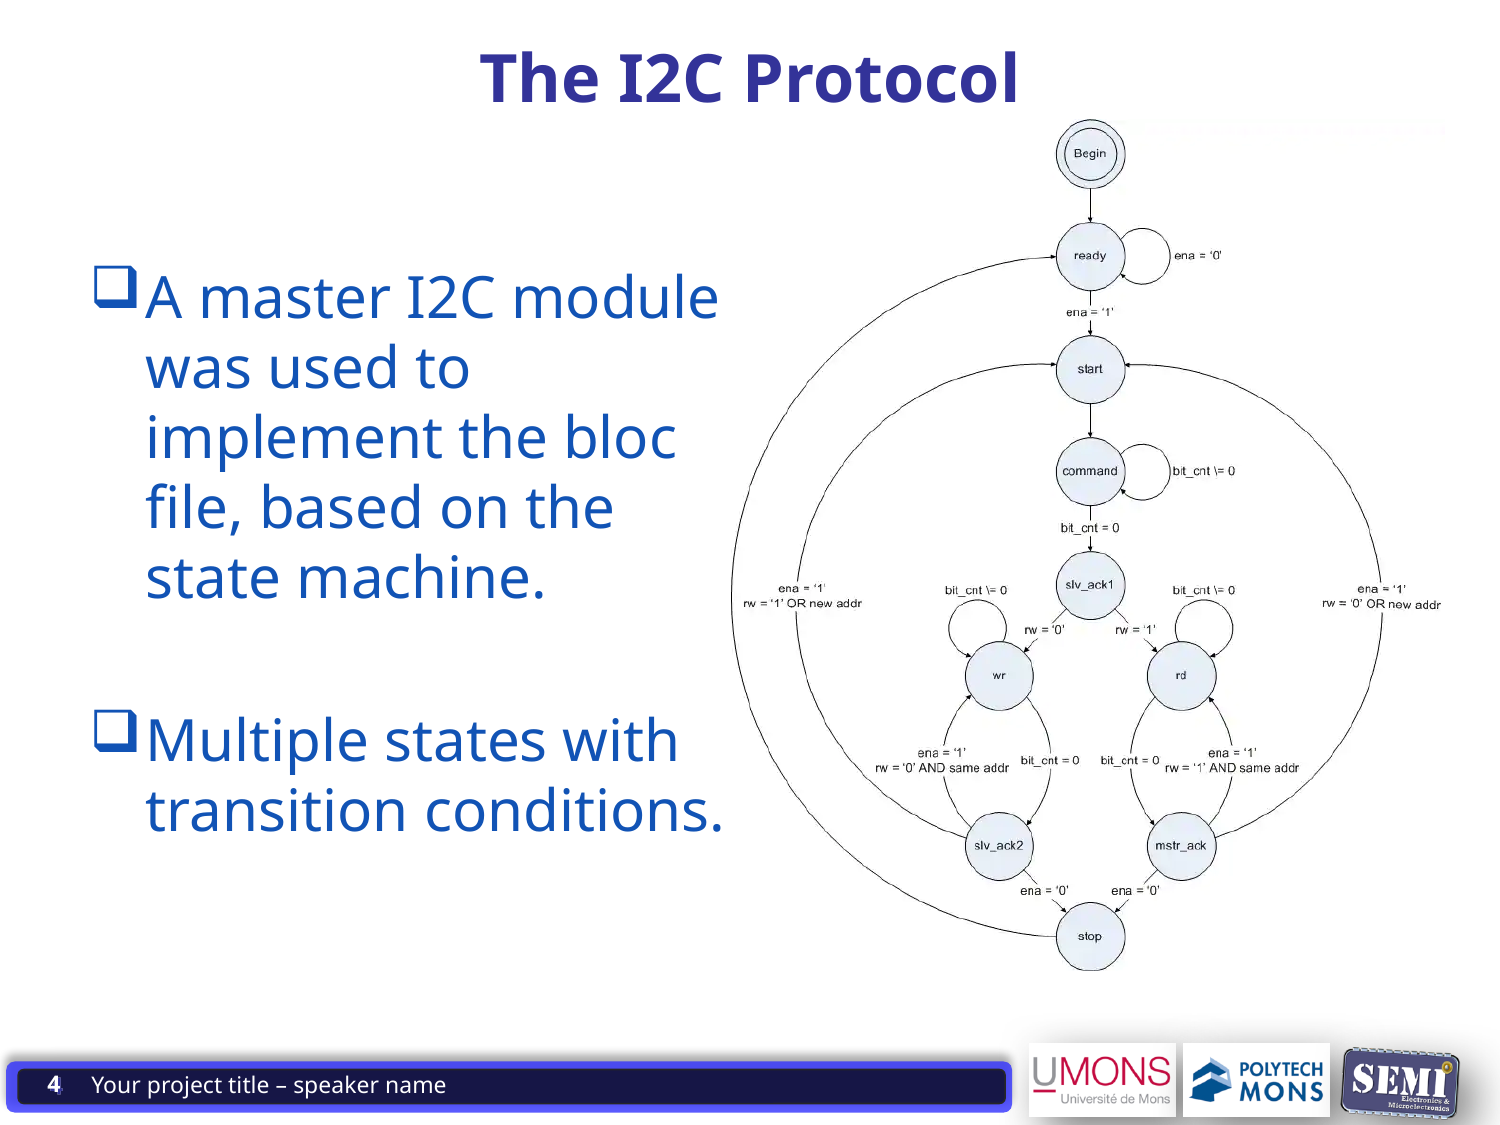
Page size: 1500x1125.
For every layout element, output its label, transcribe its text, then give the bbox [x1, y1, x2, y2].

picture [731, 119, 1445, 972]
picture [1340, 1046, 1461, 1120]
picture [1029, 1043, 1176, 1117]
title The I2C Protocol [74, 27, 1426, 216]
picture [1183, 1043, 1330, 1117]
slide_number 4 [0, 1059, 111, 1111]
list A master I2C module was used to implement the bloc file, based on the state machine. Multiple states with transition conditions. [74, 252, 777, 996]
